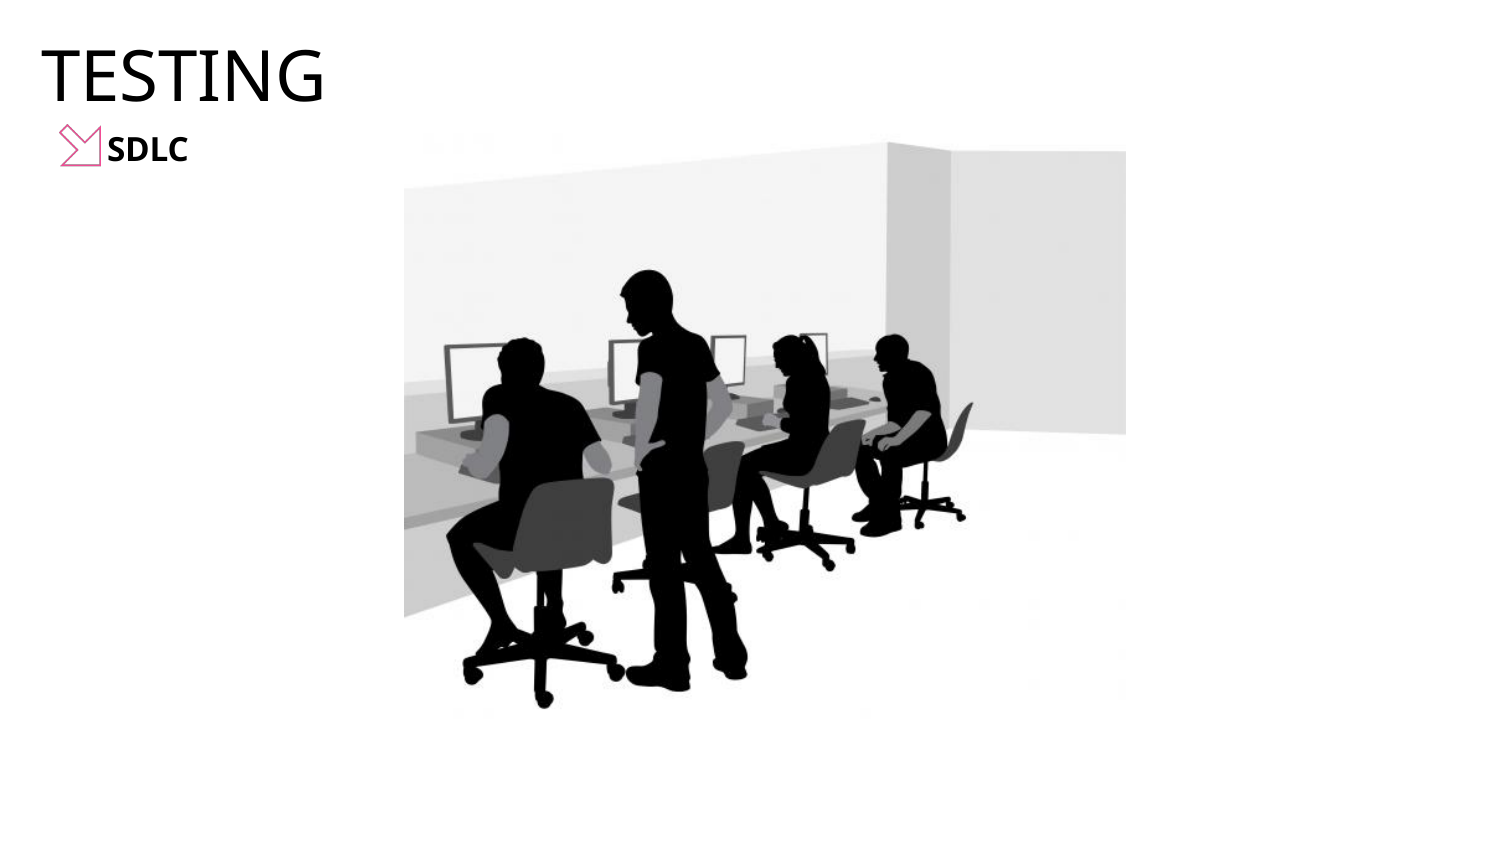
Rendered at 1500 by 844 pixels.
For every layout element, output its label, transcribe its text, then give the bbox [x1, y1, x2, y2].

text_box TESTING [41, 57, 1254, 142]
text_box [50, 116, 705, 180]
picture [404, 124, 1126, 720]
